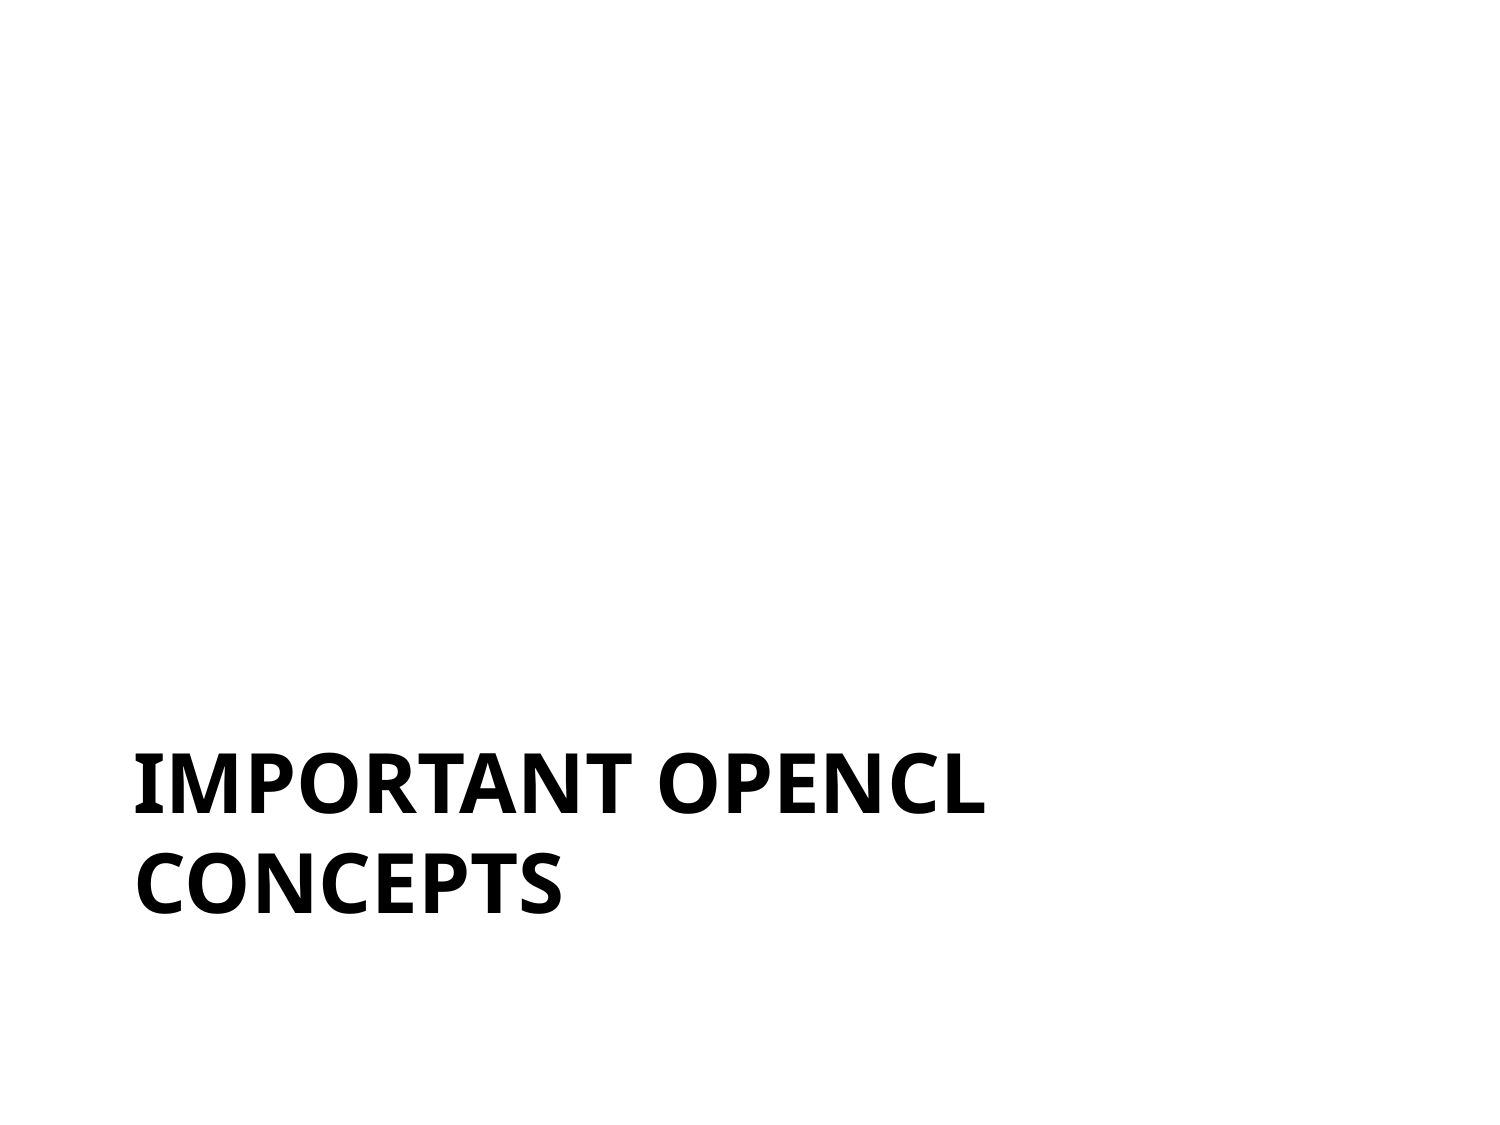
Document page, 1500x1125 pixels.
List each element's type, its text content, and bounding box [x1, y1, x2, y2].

title Important OpenCL concepts [118, 722, 1394, 947]
